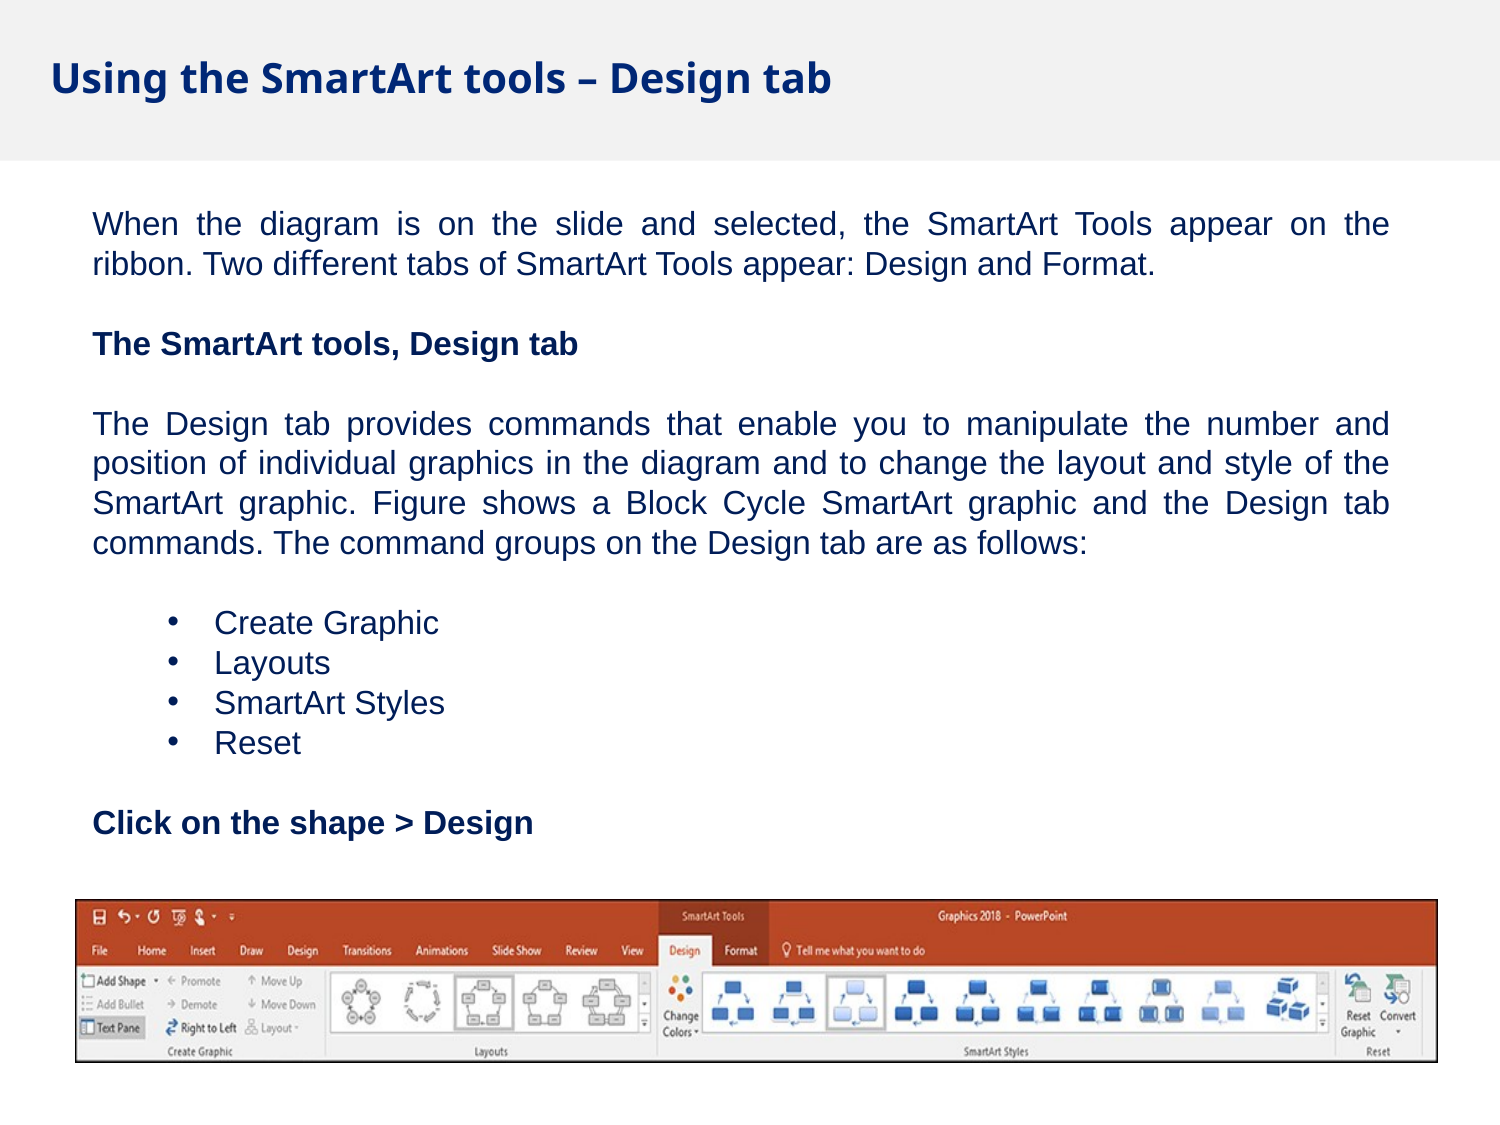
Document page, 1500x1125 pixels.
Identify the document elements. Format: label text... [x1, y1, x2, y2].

title Using the SmartArt tools – Design tab [50, 50, 1038, 240]
picture [74, 899, 1438, 1063]
text_box When the diagram is on the slide and selected, the SmartArt Tools appear on the ribbon. Two diﬀerent tabs of SmartArt Tools appear: Design and Format. The SmartArt tools, Design tab The Design tab provides commands that enable you to manipulate the number and position of individual graphics in the diagram and to change the layout and style of the SmartArt graphic. Figure shows a Block Cycle SmartArt graphic and the Design tab commands. The command groups on the Design tab are as follows: Create Graphic Layouts SmartArt Styles Reset Click on the shape > Design [92, 200, 1393, 898]
